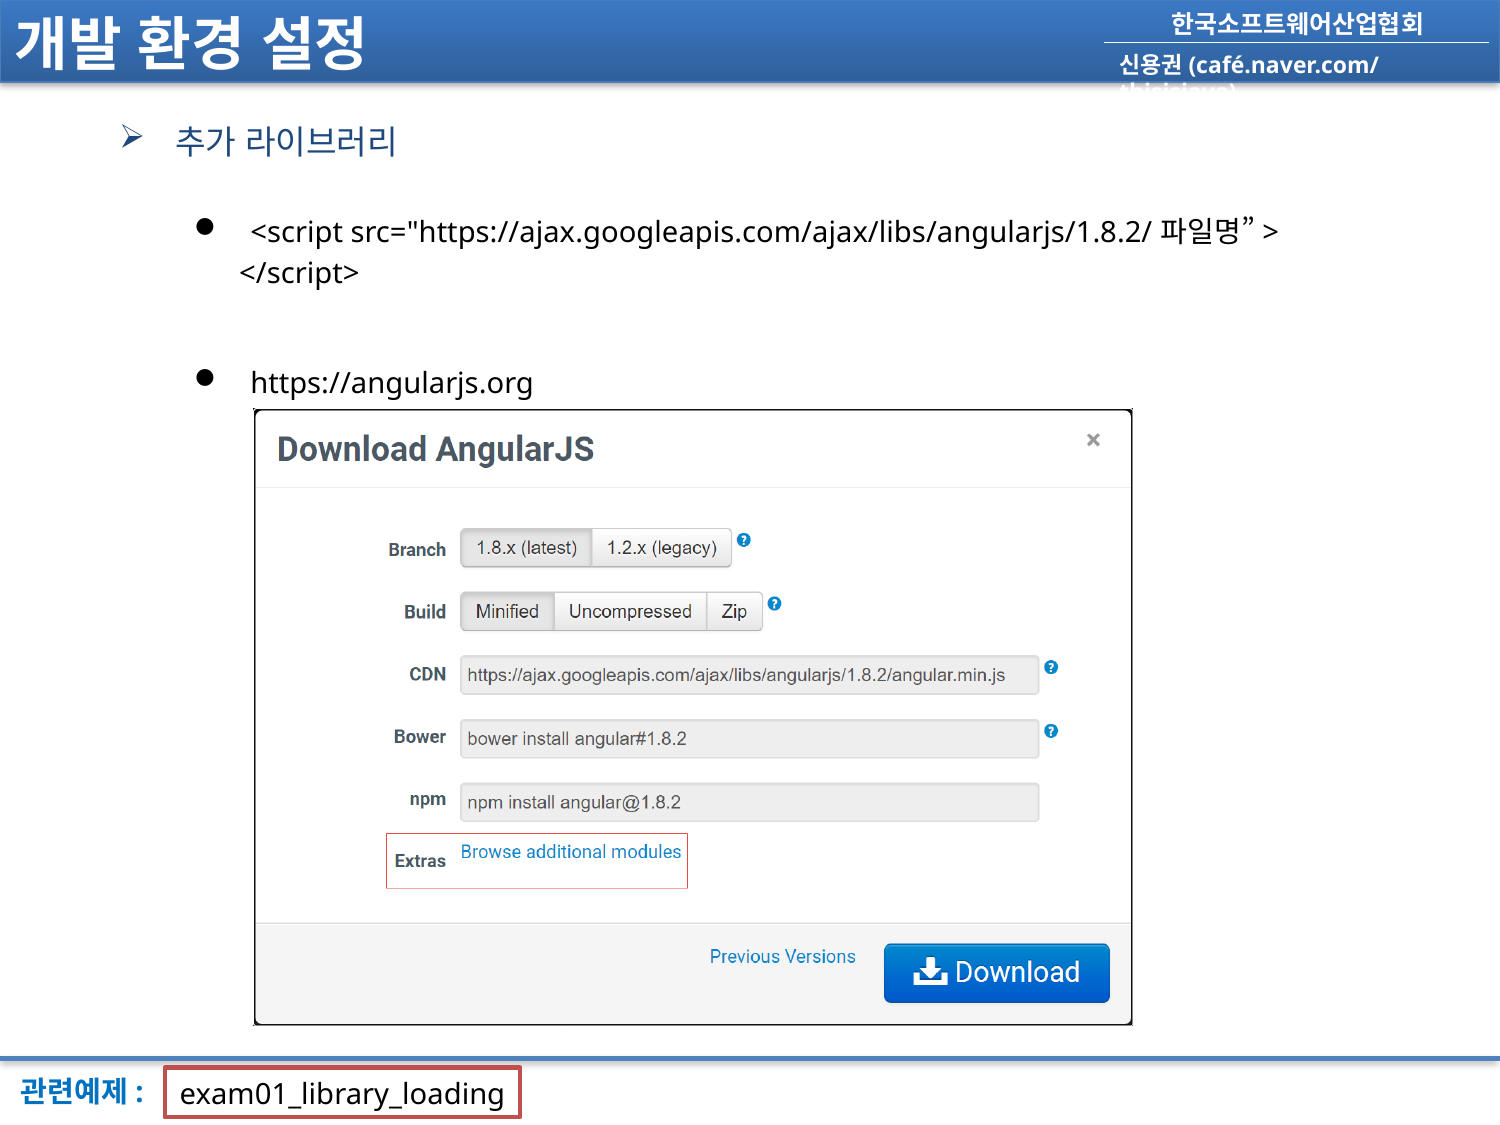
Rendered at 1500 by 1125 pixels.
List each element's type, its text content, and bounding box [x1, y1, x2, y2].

title 개발 환경 설정 [0, 0, 1500, 82]
text_box exam01_library_loading [163, 1065, 522, 1119]
picture [253, 408, 1133, 1026]
list 추가 라이브러리 <script src="https://ajax.googleapis.com/ajax/libs/angularjs/1.8.2/파일명”> </script> https://angularjs.org [29, 113, 1471, 1035]
